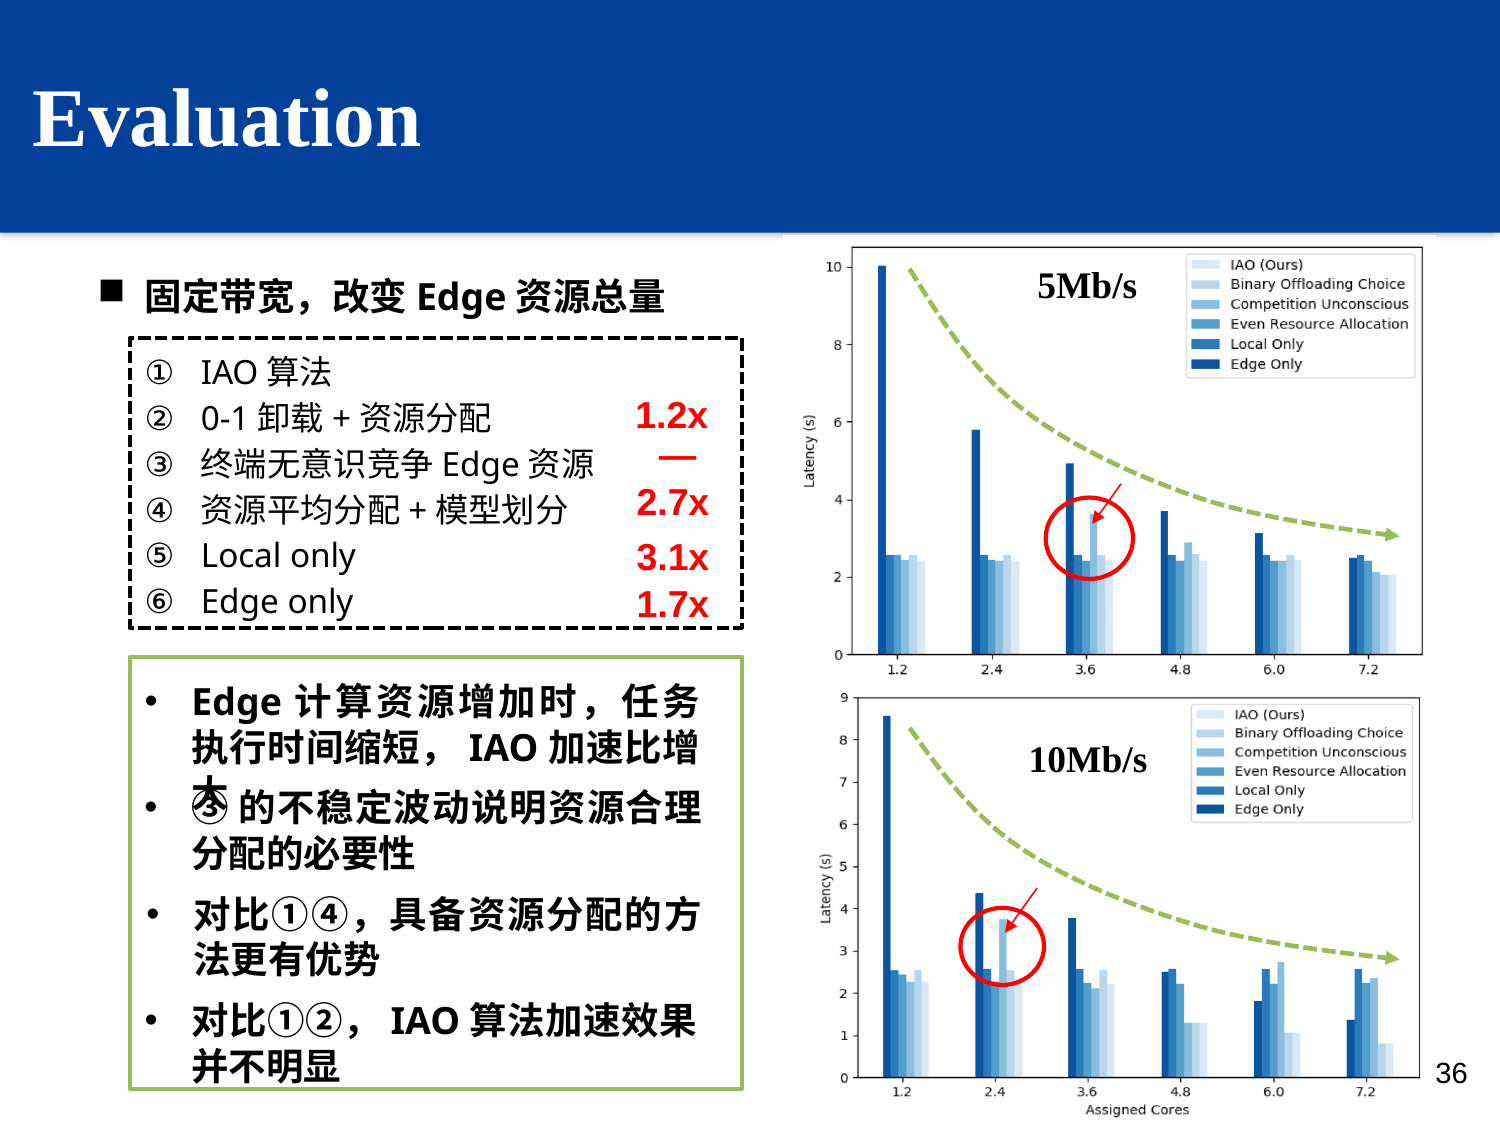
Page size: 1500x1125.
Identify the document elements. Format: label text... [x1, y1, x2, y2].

text_box [128, 655, 744, 1091]
slide_number 36 [1441, 1046, 1483, 1107]
title Evaluation [17, 19, 1368, 207]
text_box ③的不稳定波动说明资源合理分配的必要性 [129, 776, 717, 883]
text_box — [644, 423, 712, 483]
text_box 对比①④，具备资源分配的方法更有优势 [131, 882, 717, 989]
text_box IAO算法 0-1卸载+资源分配 终端无意识竞争Edge资源 资源平均分配+模型划分 Local only Edge only [128, 336, 744, 630]
text_box 1.2x [620, 383, 724, 444]
text_box 1.7x [621, 572, 725, 633]
text_box 3.1x [621, 531, 725, 572]
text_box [1092, 483, 1122, 525]
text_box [1004, 887, 1038, 933]
text_box 2.7x [621, 471, 725, 531]
picture [783, 235, 1436, 1125]
text_box 对比①②，IAO算法加速效果并不明显 [129, 988, 712, 1096]
text_box 固定带宽，改变Edge资源总量 [82, 265, 743, 326]
text_box Edge计算资源增加时，任务执行时间缩短，IAO加速比增大 [129, 669, 716, 776]
